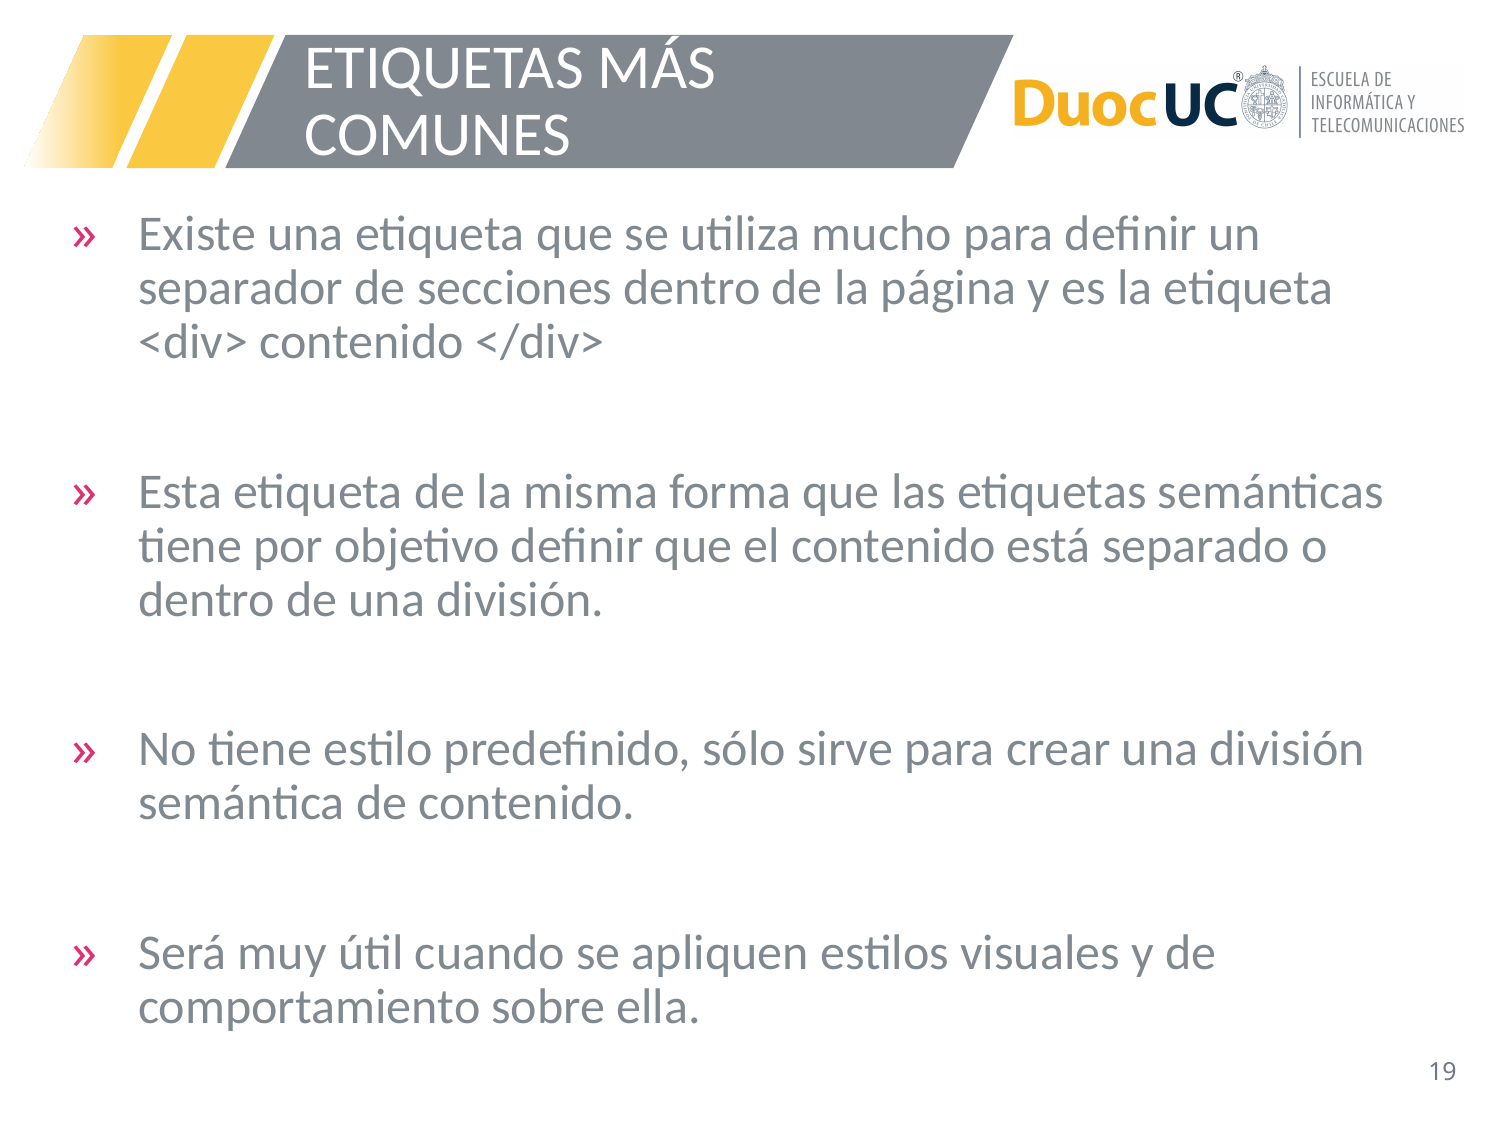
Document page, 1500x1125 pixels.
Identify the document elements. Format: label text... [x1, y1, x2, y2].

title ETIQUETAS MÁS COMUNES [289, 34, 993, 169]
picture [1013, 63, 1465, 140]
list Existe una etiqueta que se utiliza mucho para definir un separador de secciones dentro de la página y es la etiqueta <div> contenido </div> Esta etiqueta de la misma forma que las etiquetas semánticas tiene por objetivo definir que el contenido está separado o dentro de una división. No tiene estilo predefinido, sólo sirve para crear una división semántica de contenido. Será muy útil cuando se apliquen estilos visuales y de comportamiento sobre ella. [48, 199, 1452, 1043]
